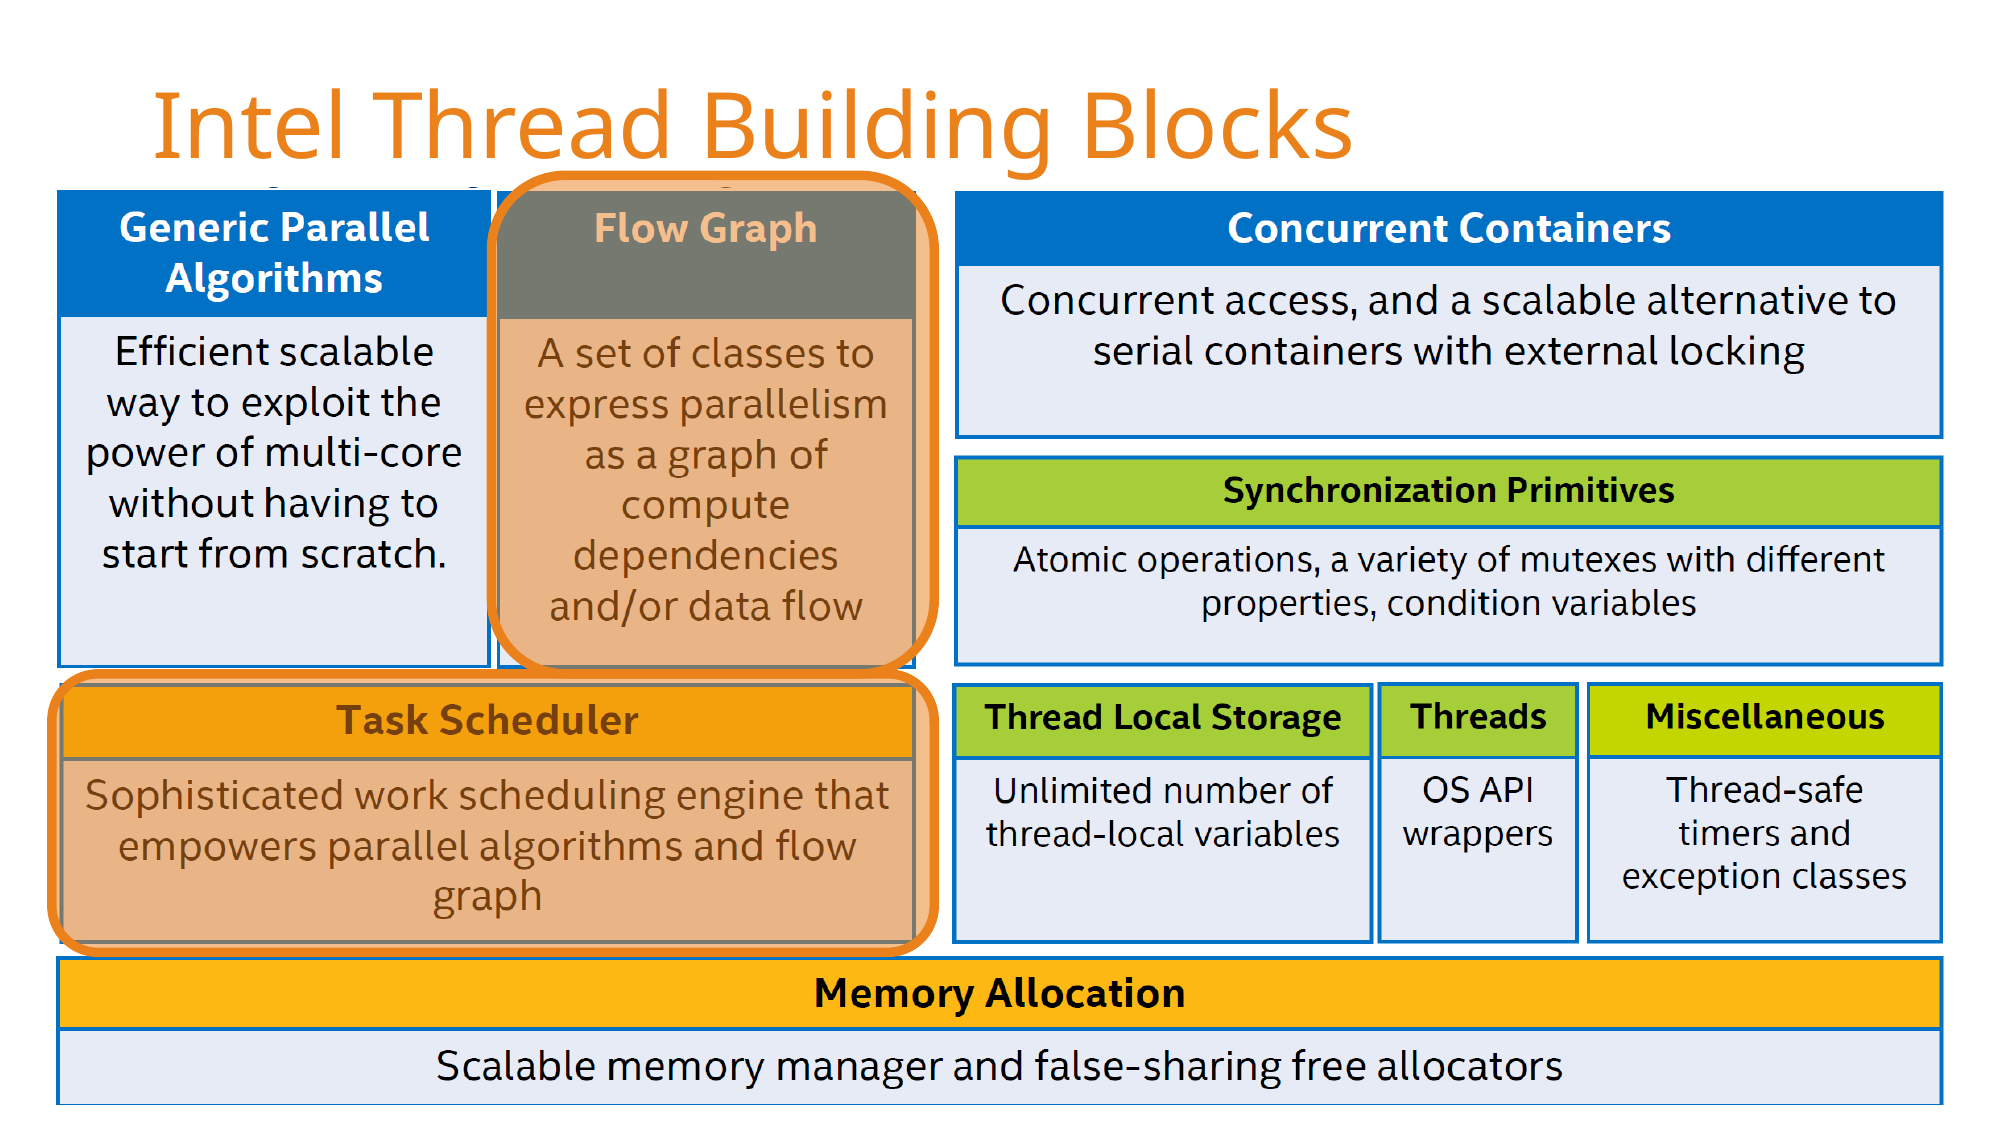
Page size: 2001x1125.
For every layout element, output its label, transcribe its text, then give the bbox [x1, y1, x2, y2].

title Intel Thread Building Blocks [137, 20, 1863, 187]
text_box [523, 174, 903, 187]
picture [51, 187, 1948, 1105]
